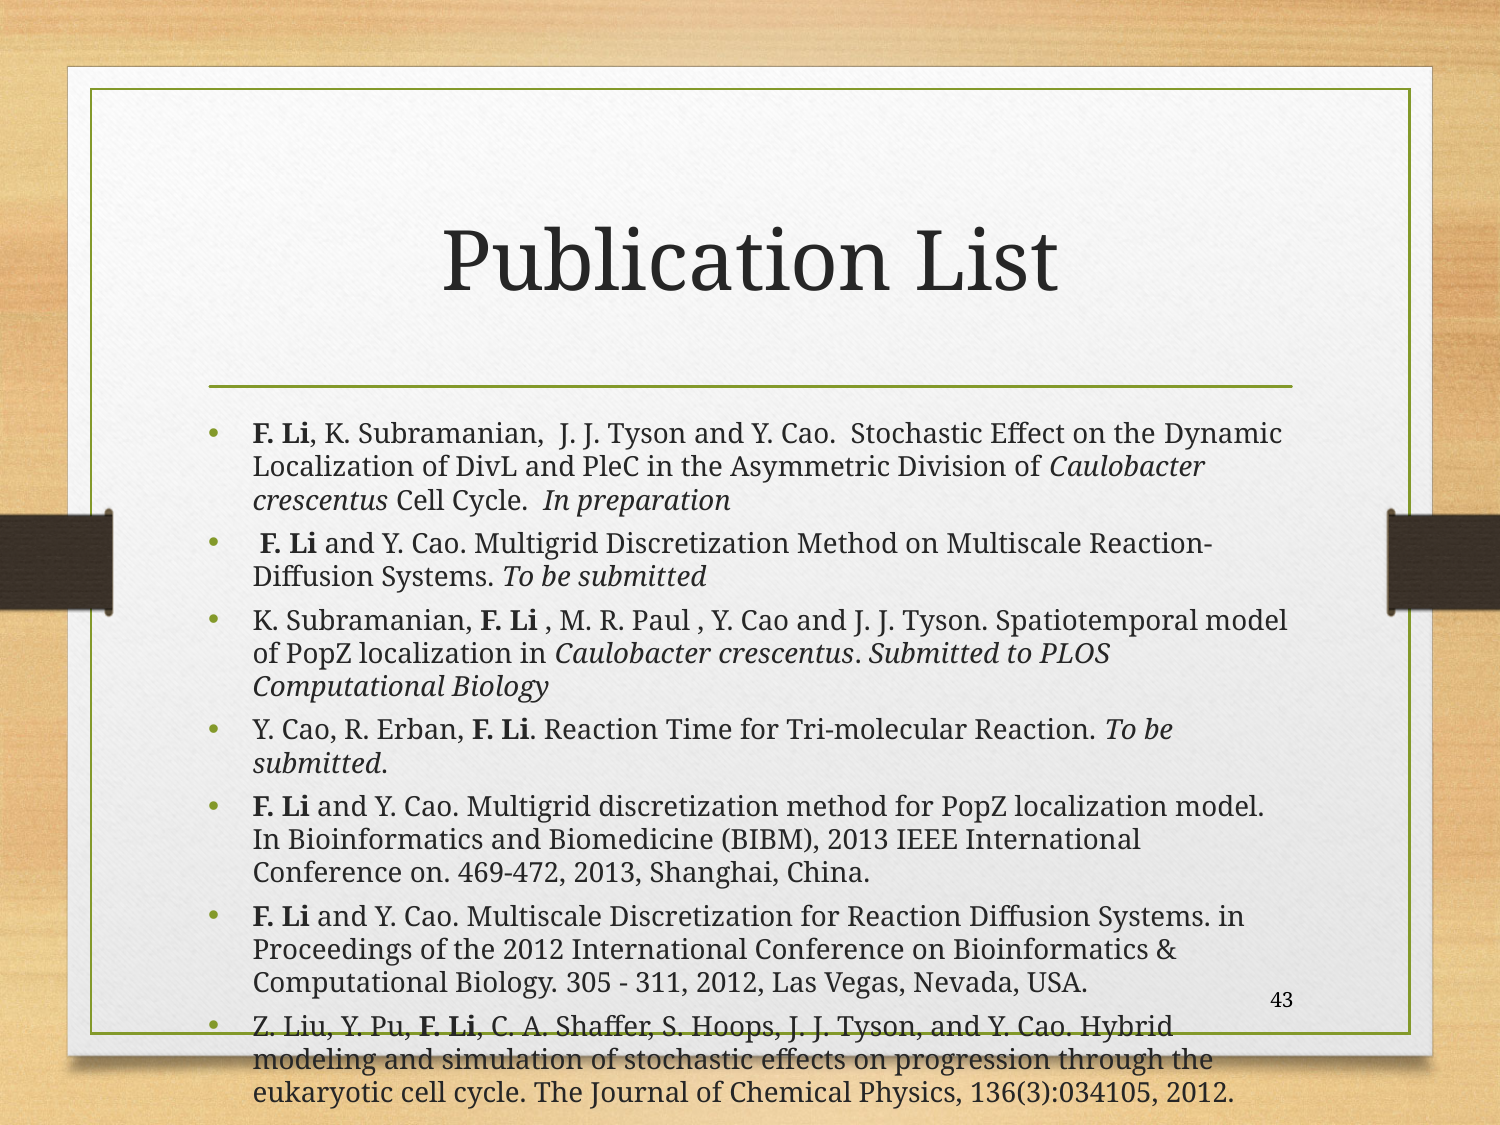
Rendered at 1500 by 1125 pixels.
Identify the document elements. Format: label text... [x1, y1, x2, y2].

picture [0, 0, 1500, 1125]
slide_number 43 [1243, 977, 1309, 1024]
list F. Li, K. Subramanian, J. J. Tyson and Y. Cao. Stochastic Effect on the Dynamic Localization of DivL and PleC in the Asymmetric Division of Caulobacter crescentus Cell Cycle. In preparation F. Li and Y. Cao. Multigrid Discretization Method on Multiscale Reaction-Diffusion Systems. To be submitted K. Subramanian, F. Li , M. R. Paul , Y. Cao and J. J. Tyson. Spatiotemporal model of PopZ localization in Caulobacter crescentus. Submitted to PLOS Computational Biology Y. Cao, R. Erban, F. Li. Reaction Time for Tri-molecular Reaction. To be submitted. F. Li and Y. Cao. Multigrid discretization method for PopZ localization model. In Bioinformatics and Biomedicine (BIBM), 2013 IEEE International Conference on. 469-472, 2013, Shanghai, China. F. Li and Y. Cao. Multiscale Discretization for Reaction Diffusion Systems. in Proceedings of the 2012 International Conference on Bioinformatics & Computational Biology. 305 - 311, 2012, Las Vegas, Nevada, USA. Z. Liu, Y. Pu, F. Li, C. A. Shaffer, S. Hoops, J. J. Tyson, and Y. Cao. Hybrid modeling and simulation of stochastic effects on progression through the eukaryotic cell cycle. The Journal of Chemical Physics, 136(3):034105, 2012. [193, 408, 1309, 1125]
title Publication List [193, 150, 1309, 365]
